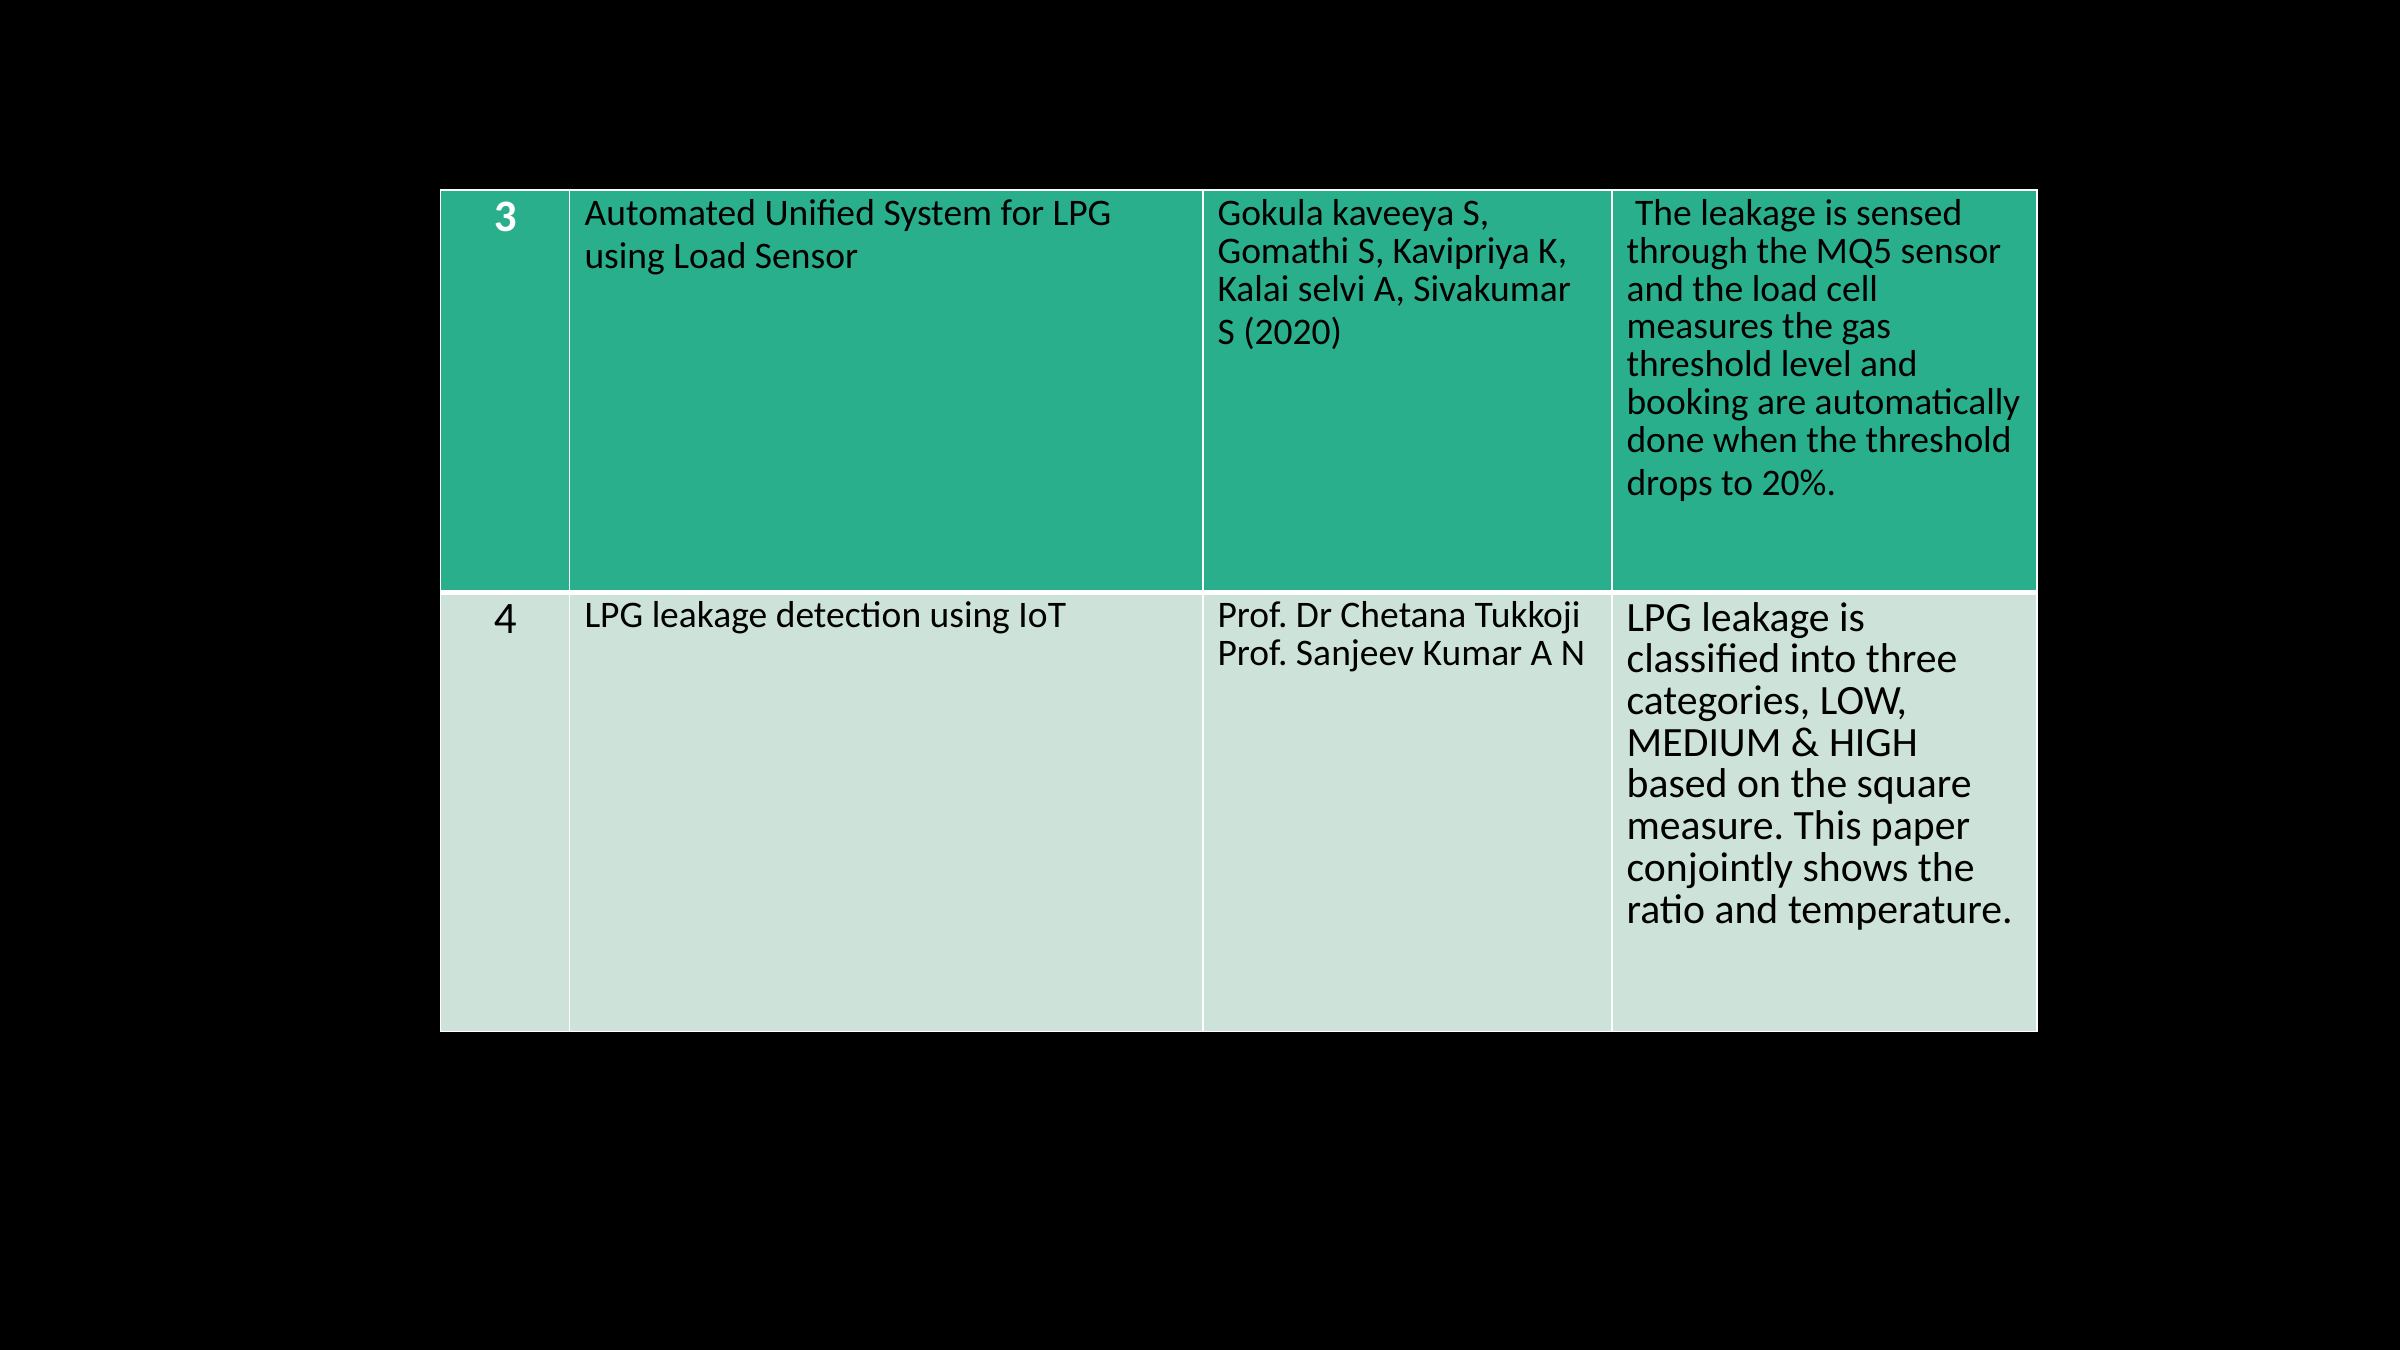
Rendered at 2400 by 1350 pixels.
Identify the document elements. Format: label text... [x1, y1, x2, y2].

table_header The leakage is sensed through the MQ5 sensor and the load cell measures the gas threshold level and booking are automatically done when the threshold drops to 20%. [1613, 191, 2036, 590]
table_cell 4 [441, 595, 569, 1031]
table_header Gokula kaveeya S, Gomathi S, Kavipriya K, Kalai selvi A, Sivakumar S (2020) [1204, 191, 1611, 590]
table_cell LPG leakage detection using IoT [570, 595, 1202, 1031]
table_header 3 [441, 191, 569, 590]
table_cell Prof. Dr Chetana Tukkoji Prof. Sanjeev Kumar A N [1204, 595, 1611, 1031]
table_header Automated Unified System for LPG using Load Sensor [570, 191, 1202, 590]
table_cell LPG leakage is classified into three categories, LOW, MEDIUM & HIGH based on the square measure. This paper conjointly shows the ratio and temperature. [1613, 595, 2036, 1031]
